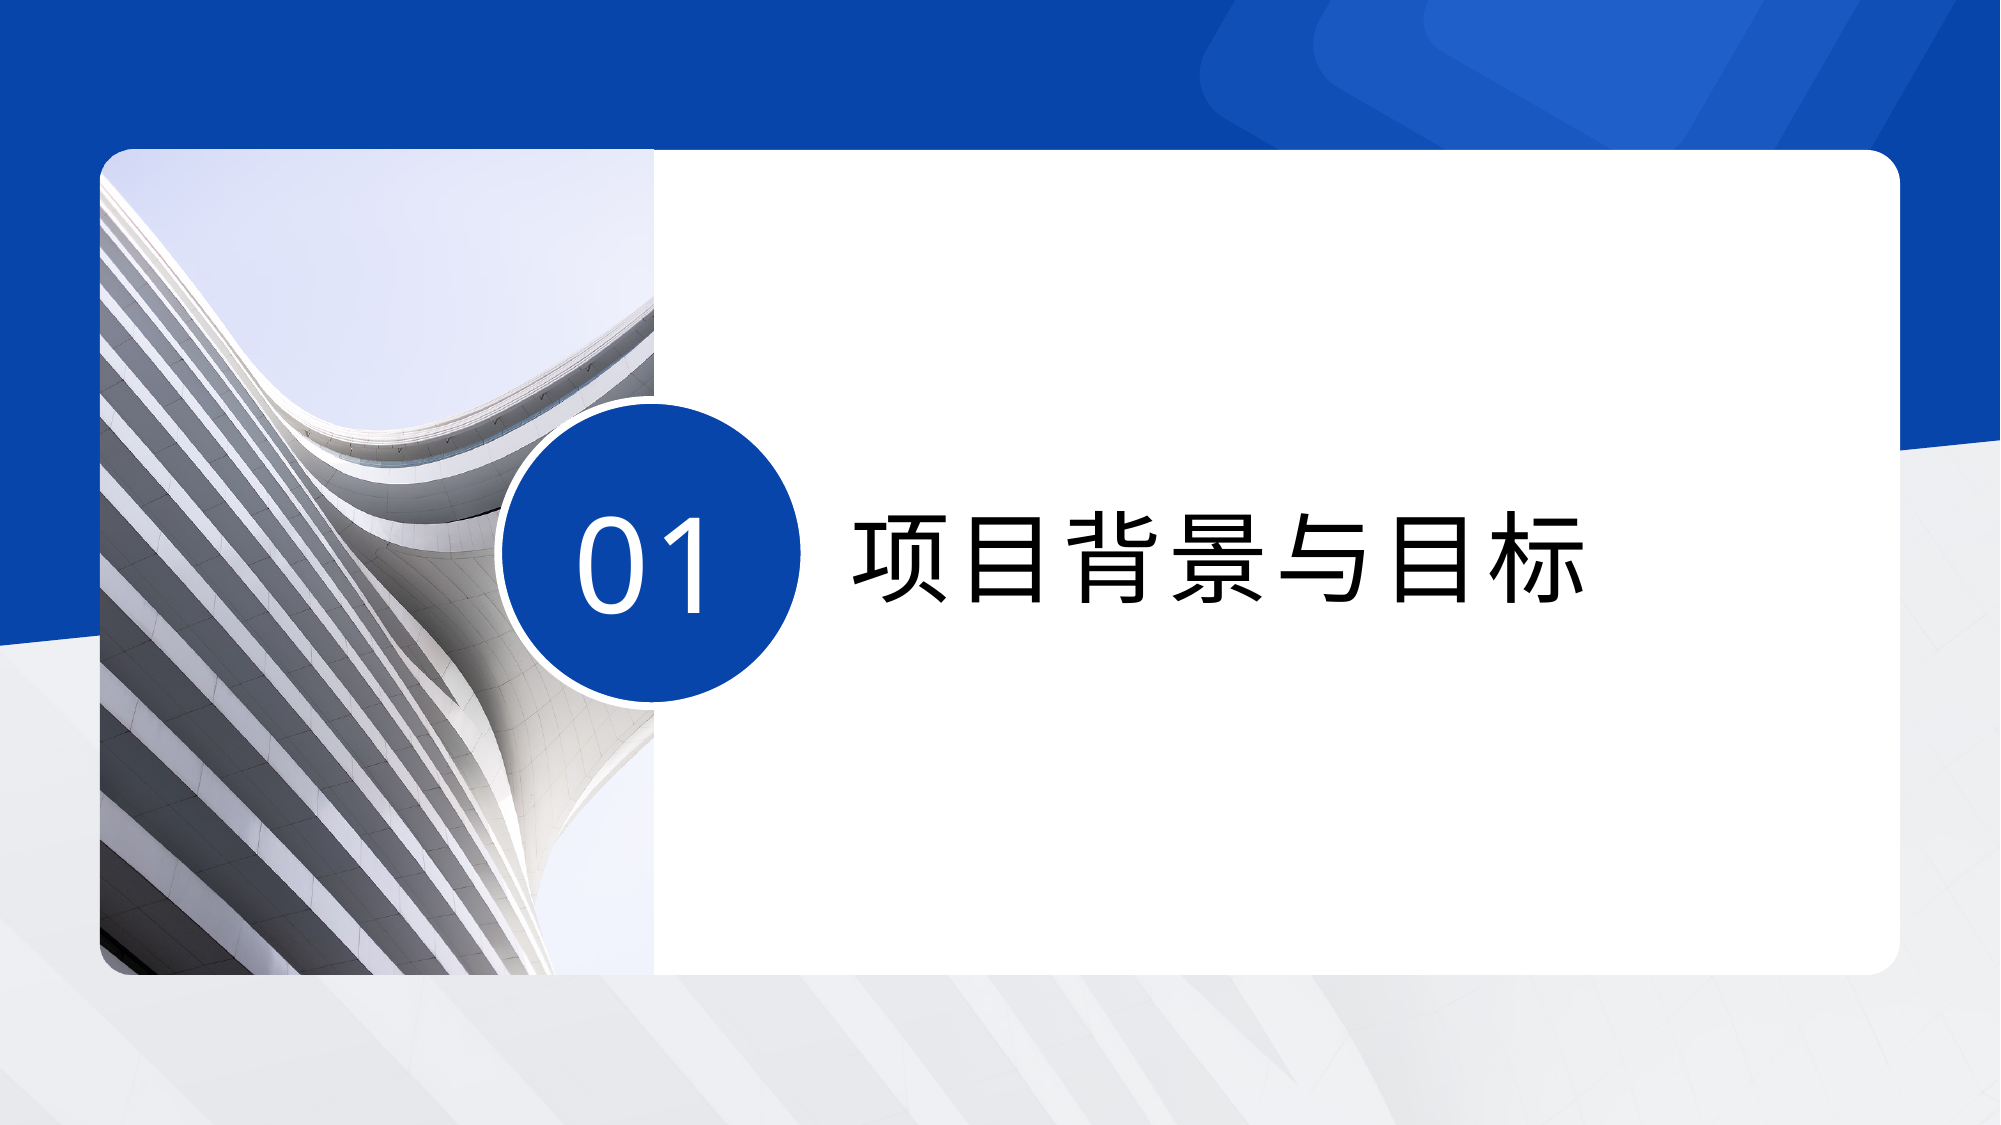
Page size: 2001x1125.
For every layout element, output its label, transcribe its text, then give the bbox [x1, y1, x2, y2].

picture [99, 149, 654, 975]
title 项目背景与目标 [850, 361, 1798, 745]
list 01 [552, 442, 751, 664]
